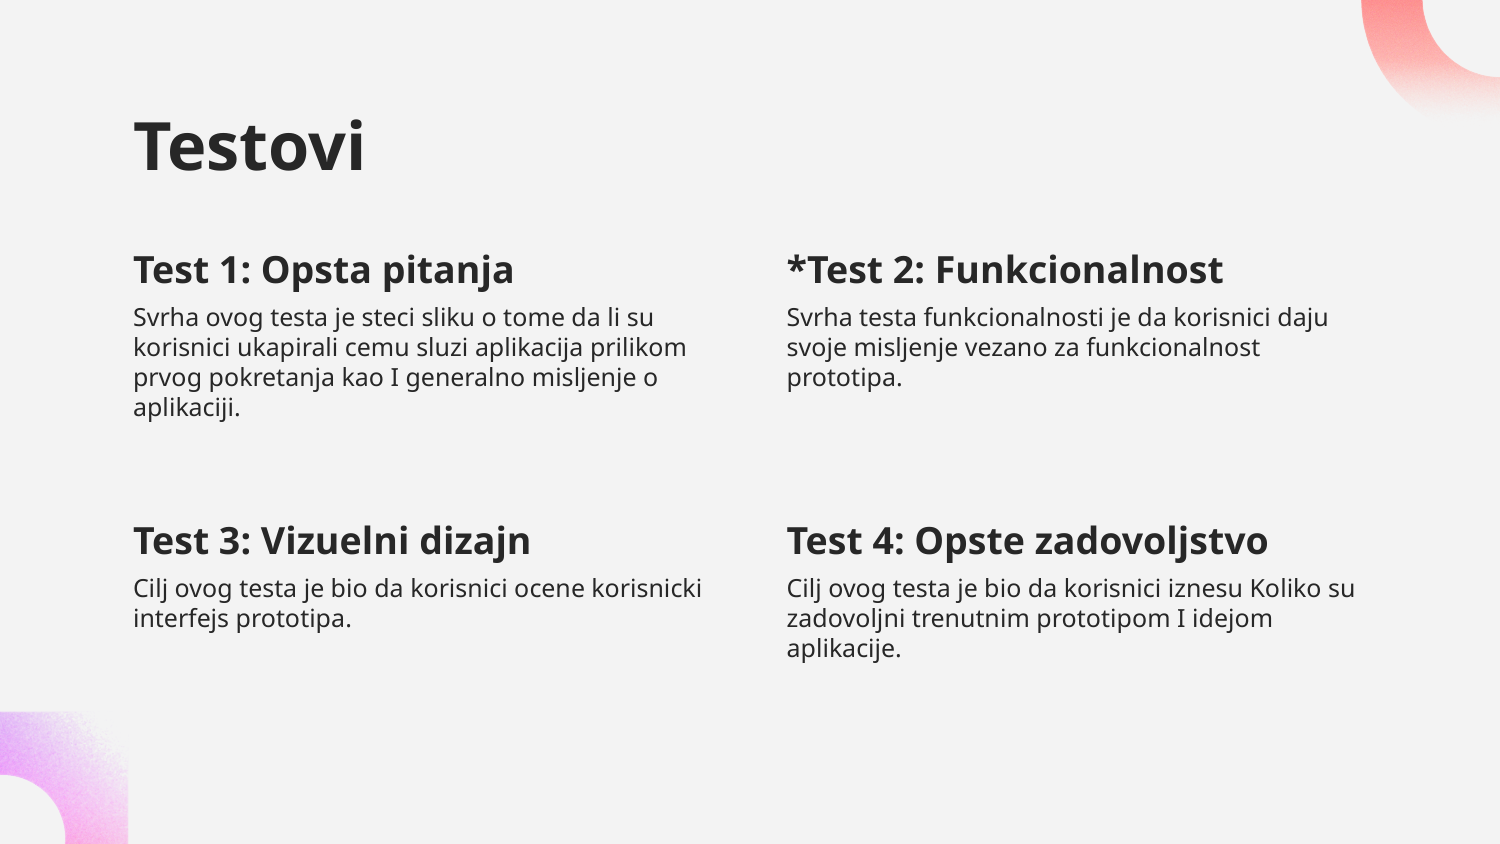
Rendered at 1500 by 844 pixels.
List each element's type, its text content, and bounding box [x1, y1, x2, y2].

subtitle Cilj ovog testa je bio da korisnici ocene korisnicki interfejs prototipa. [118, 557, 729, 756]
subtitle Test 1: Opsta pitanja [118, 229, 729, 306]
subtitle *Test 2: Funkcionalnost [771, 229, 1382, 306]
title Testovi [118, 88, 1382, 183]
subtitle Cilj ovog testa je bio da korisnici iznesu Koliko su zadovoljni trenutnim prototipom I idejom aplikacije. [771, 577, 1382, 756]
picture [1337, 0, 1500, 180]
subtitle Test 3: Vizuelni dizajn [118, 500, 729, 557]
subtitle Svrha testa funkcionalnosti je da korisnici daju svoje misljenje vezano za funkcionalnost prototipa. [771, 306, 1382, 485]
subtitle Test 4: Opste zadovoljstvo [771, 500, 1382, 577]
subtitle Svrha ovog testa je steci sliku o tome da li su korisnici ukapirali cemu sluzi aplikacija prilikom prvog pokretanja kao I generalno misljenje o aplikaciji. [118, 306, 729, 485]
picture [0, 665, 153, 844]
